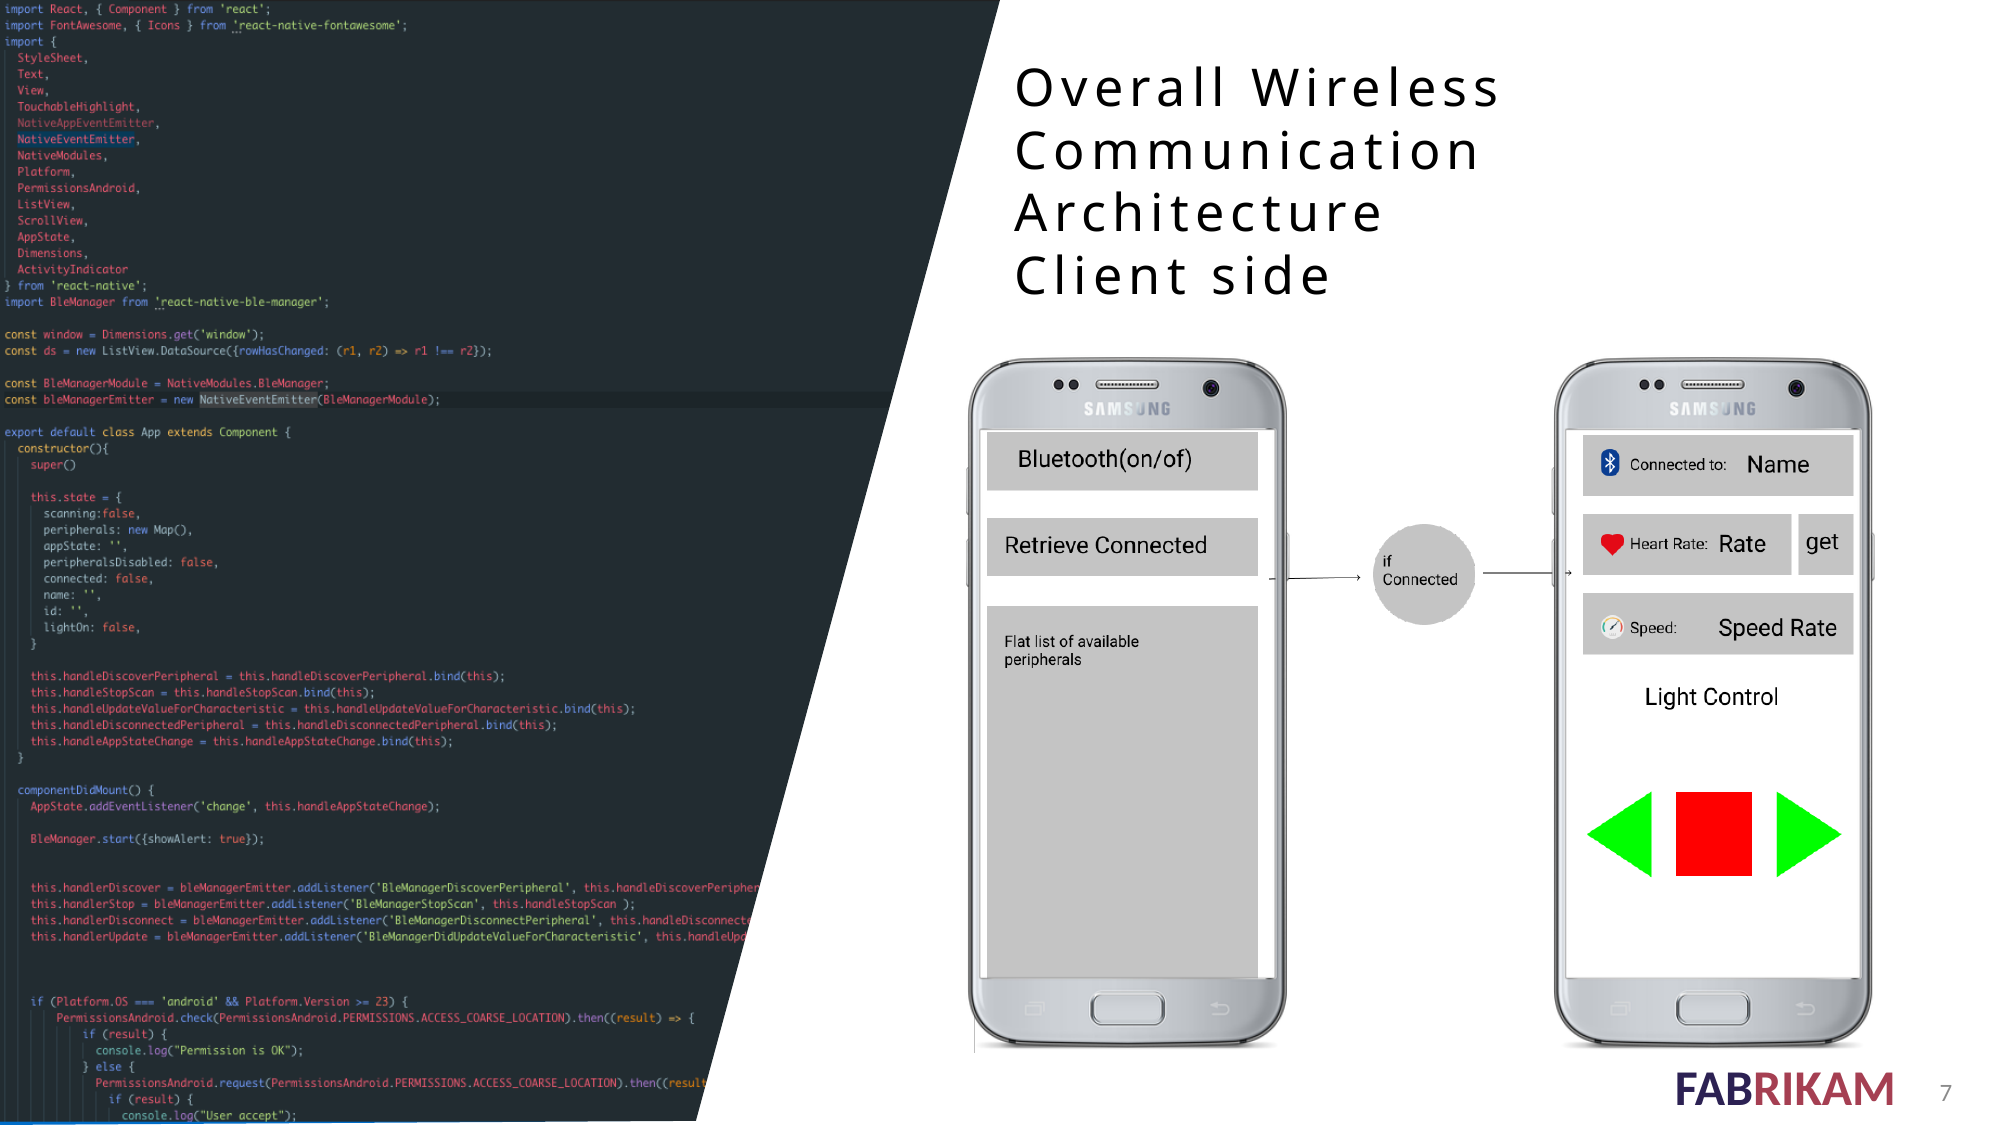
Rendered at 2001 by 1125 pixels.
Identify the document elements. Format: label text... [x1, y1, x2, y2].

title Overall Wireless Communication Architecture Client side [1000, 43, 1862, 315]
picture [0, 0, 2000, 1125]
